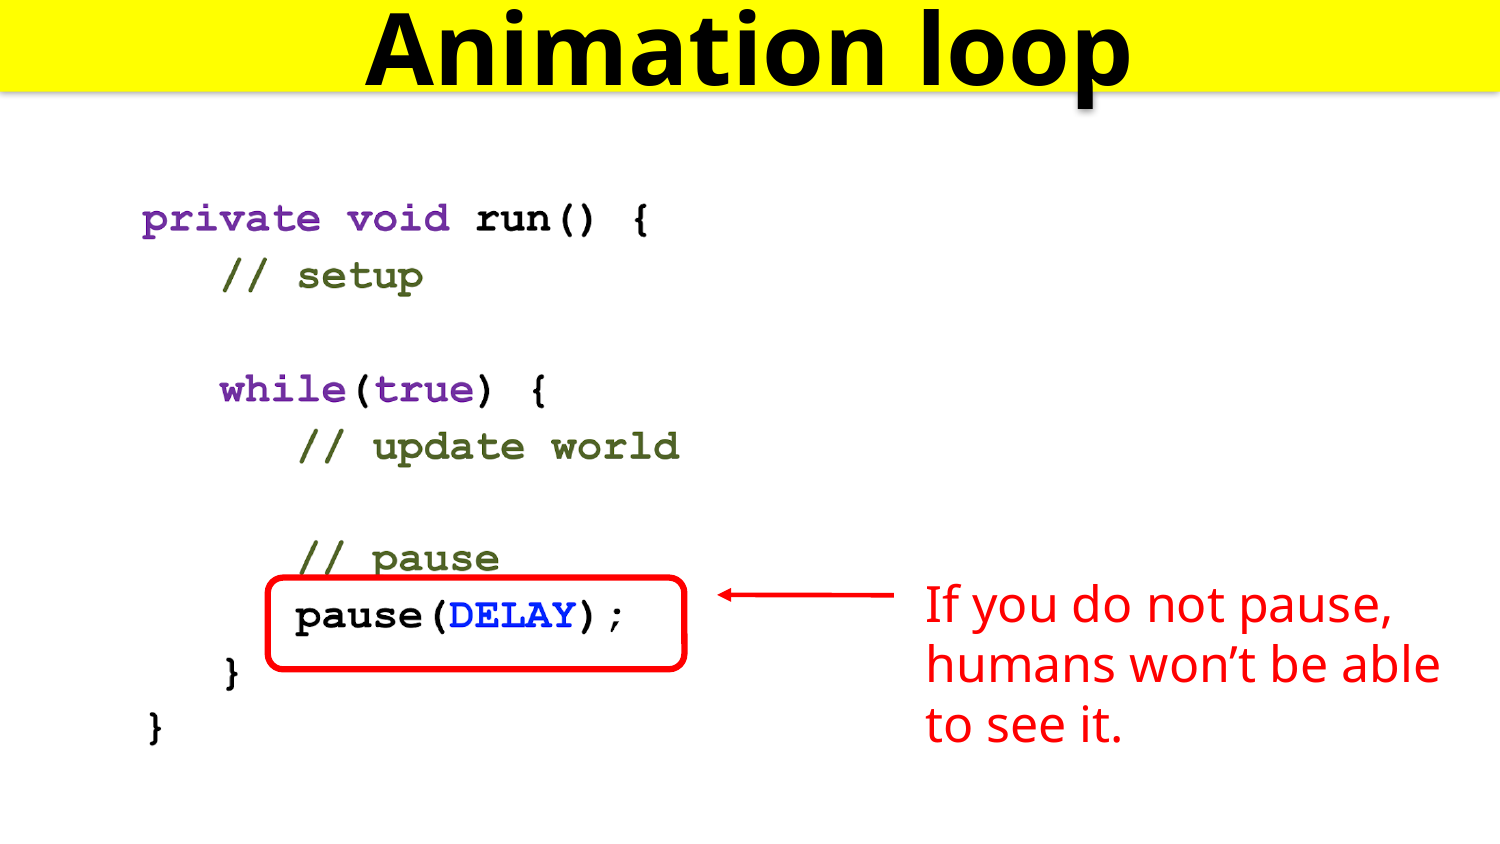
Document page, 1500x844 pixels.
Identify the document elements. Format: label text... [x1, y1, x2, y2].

picture [60, 155, 986, 782]
text_box If you do not pause, humans won’t be able to see it. [990, 557, 1500, 663]
text_box Animation loop [0, 0, 1500, 92]
